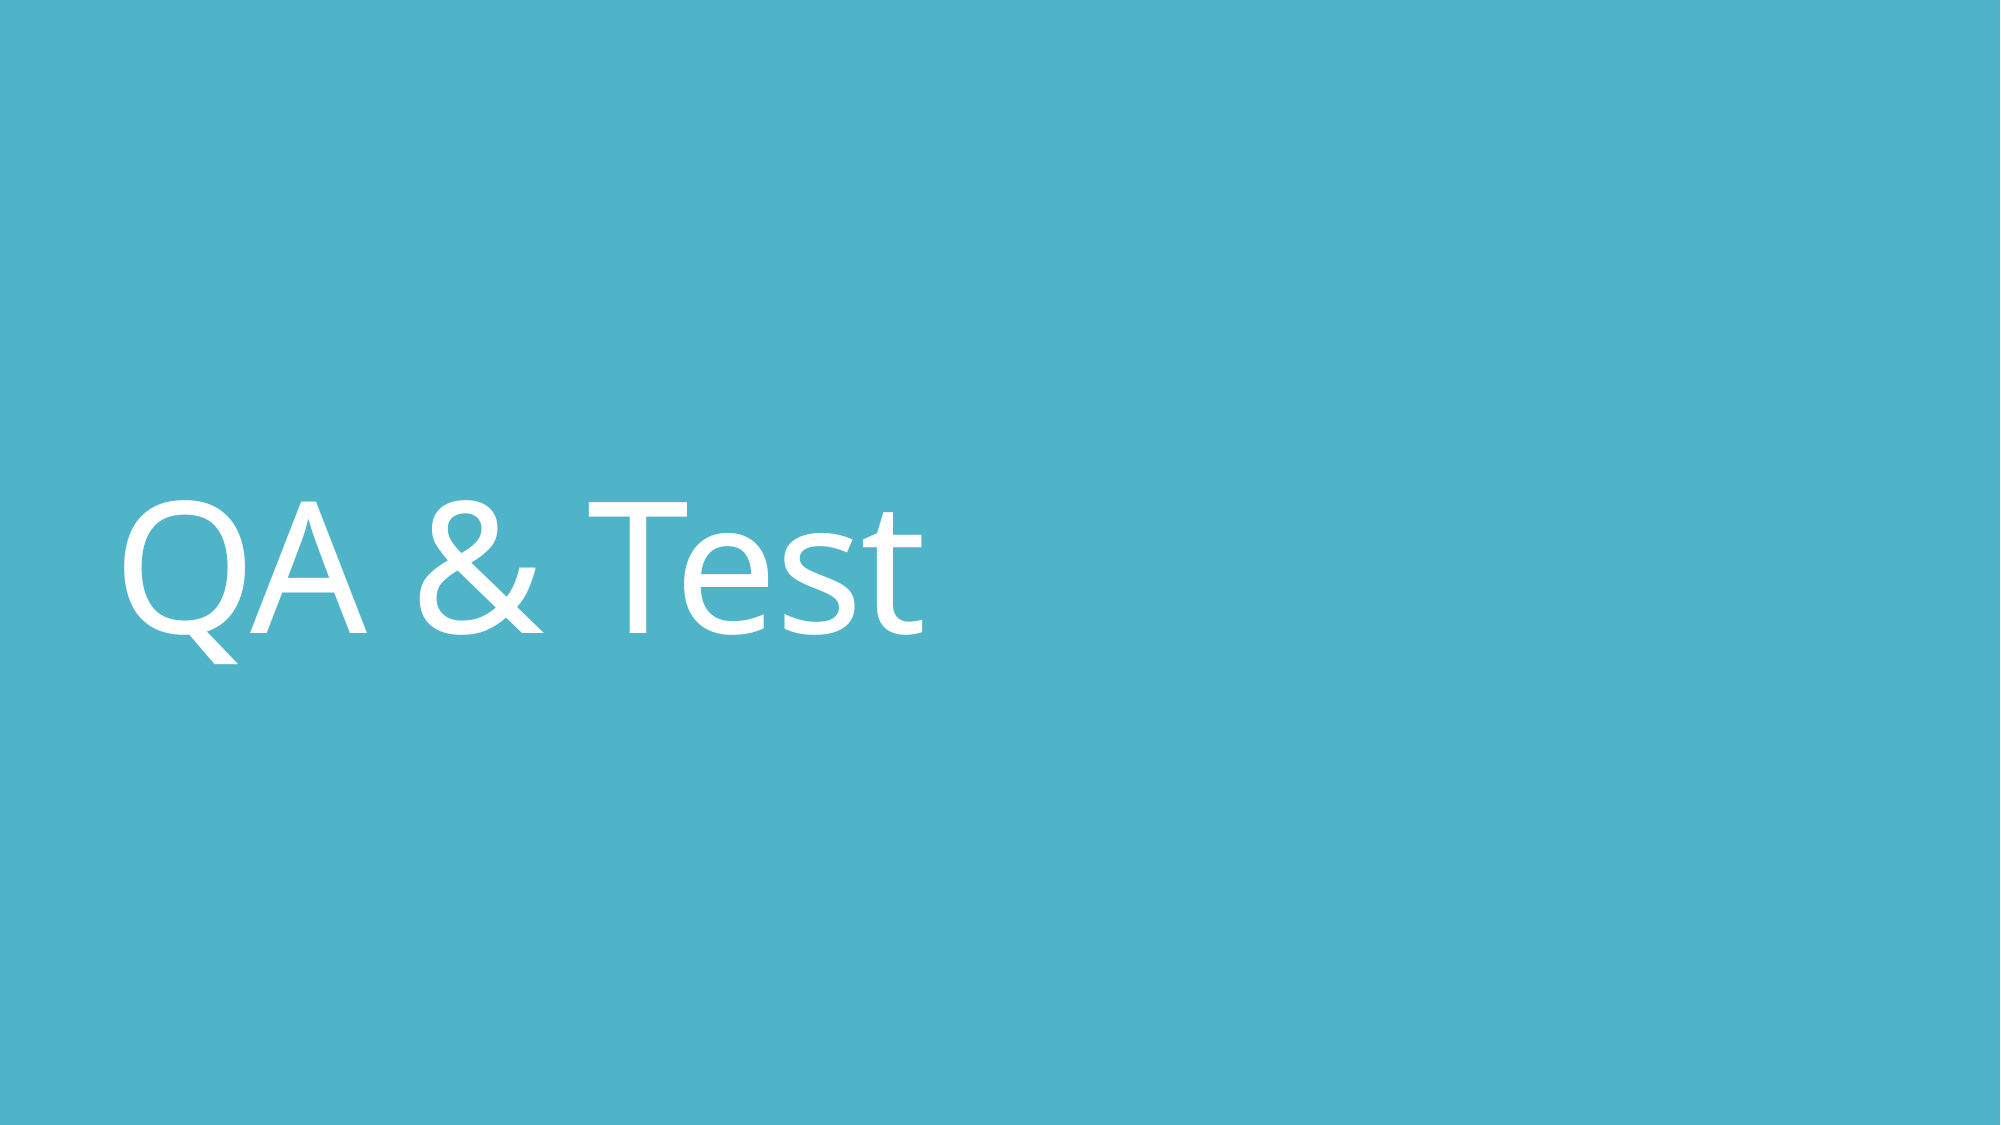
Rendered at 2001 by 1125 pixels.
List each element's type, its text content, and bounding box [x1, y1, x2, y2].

title QA & Test [98, 126, 1868, 677]
